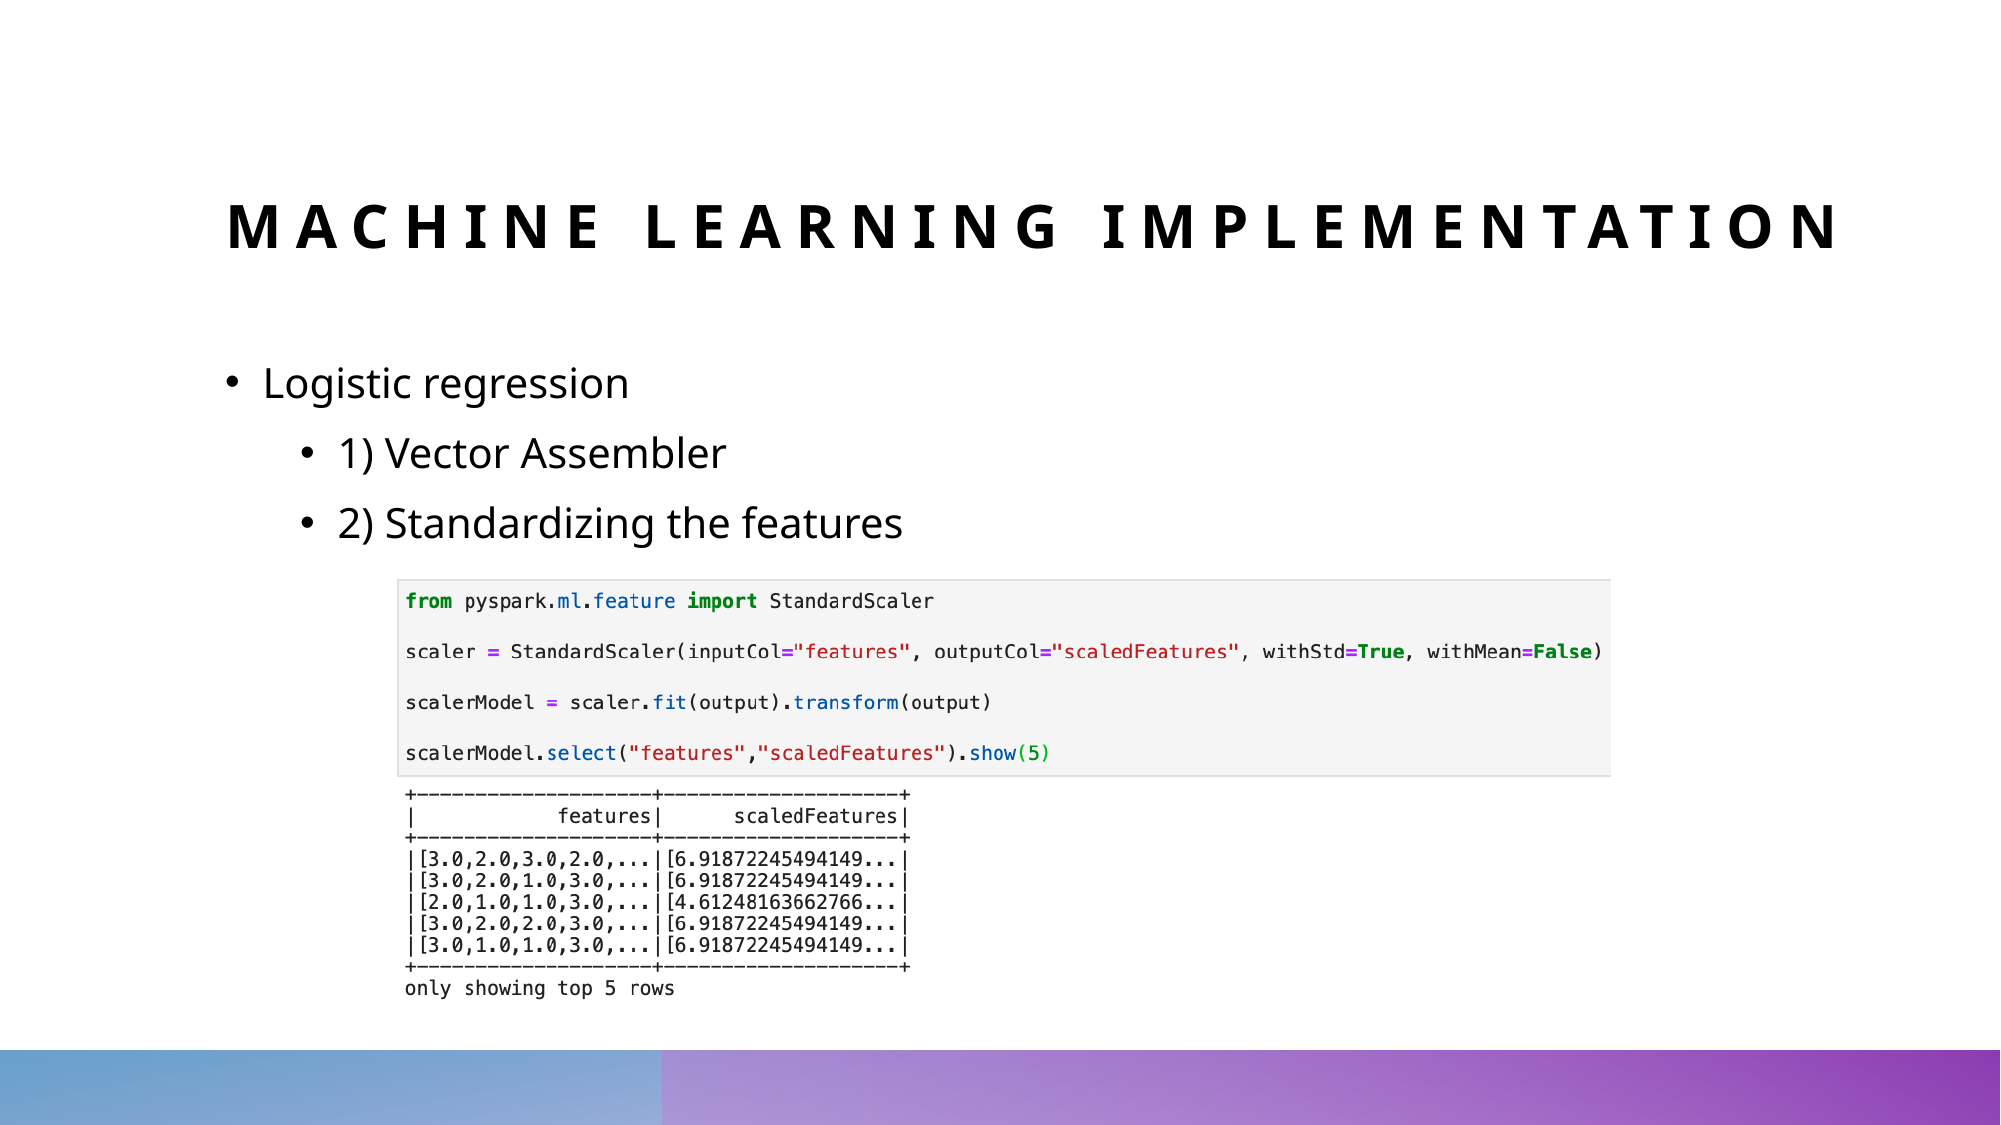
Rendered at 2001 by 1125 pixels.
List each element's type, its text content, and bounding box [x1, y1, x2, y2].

list Logistic regression 1) Vector Assembler 2) Standardizing the features [225, 346, 1905, 996]
title Machine Learning Implementation [225, 130, 1905, 333]
picture [389, 570, 1611, 1010]
